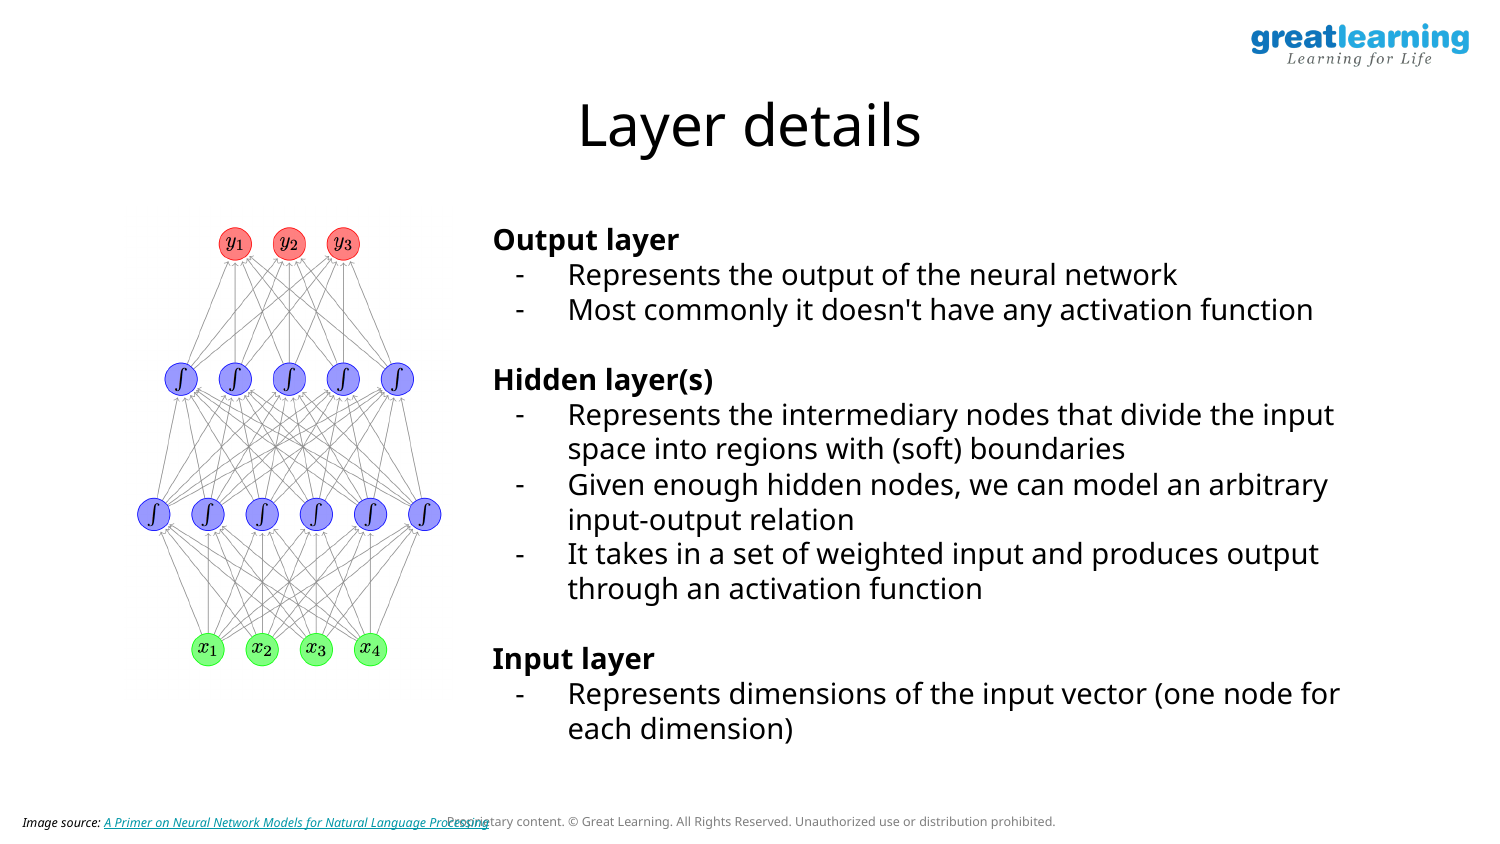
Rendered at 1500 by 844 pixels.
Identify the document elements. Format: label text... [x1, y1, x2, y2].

title Layer details [51, 72, 1449, 167]
picture [1251, 23, 1469, 67]
text_box Image source: A Primer on Neural Network Models for Natural Language Processing [7, 799, 564, 844]
picture [123, 205, 453, 700]
text_box Output layer Represents the output of the neural network Most commonly it doesn't have any activation function Hidden layer(s) Represents the intermediary nodes that divide the input space into regions with (soft) boundaries Given enough hidden nodes, we can model an arbitrary input-output relation It takes in a set of weighted input and produces output through an activation function Input layer Represents dimensions of the input vector (one node for each dimension) [477, 206, 1422, 764]
